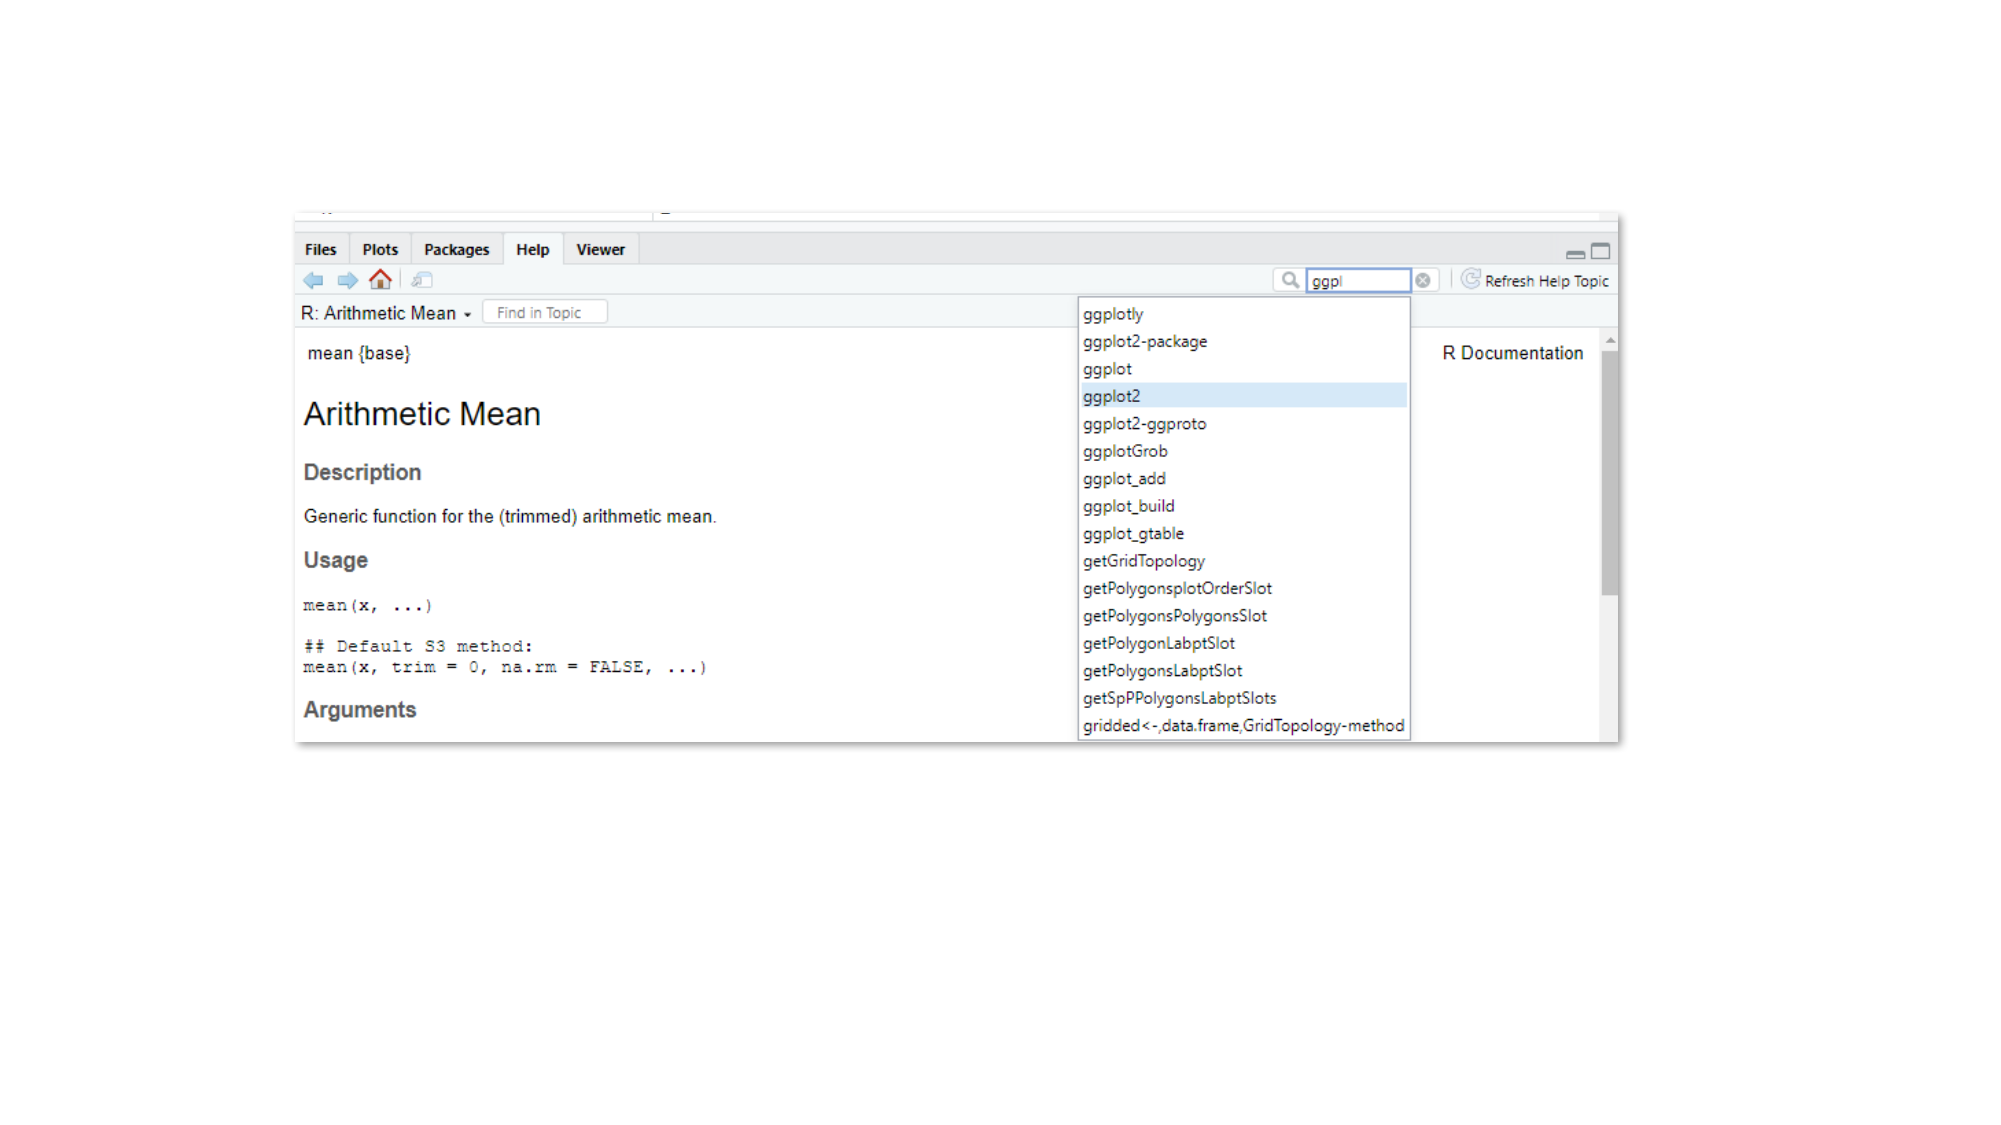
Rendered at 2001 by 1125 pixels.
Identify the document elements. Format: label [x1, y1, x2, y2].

picture [295, 213, 1618, 742]
